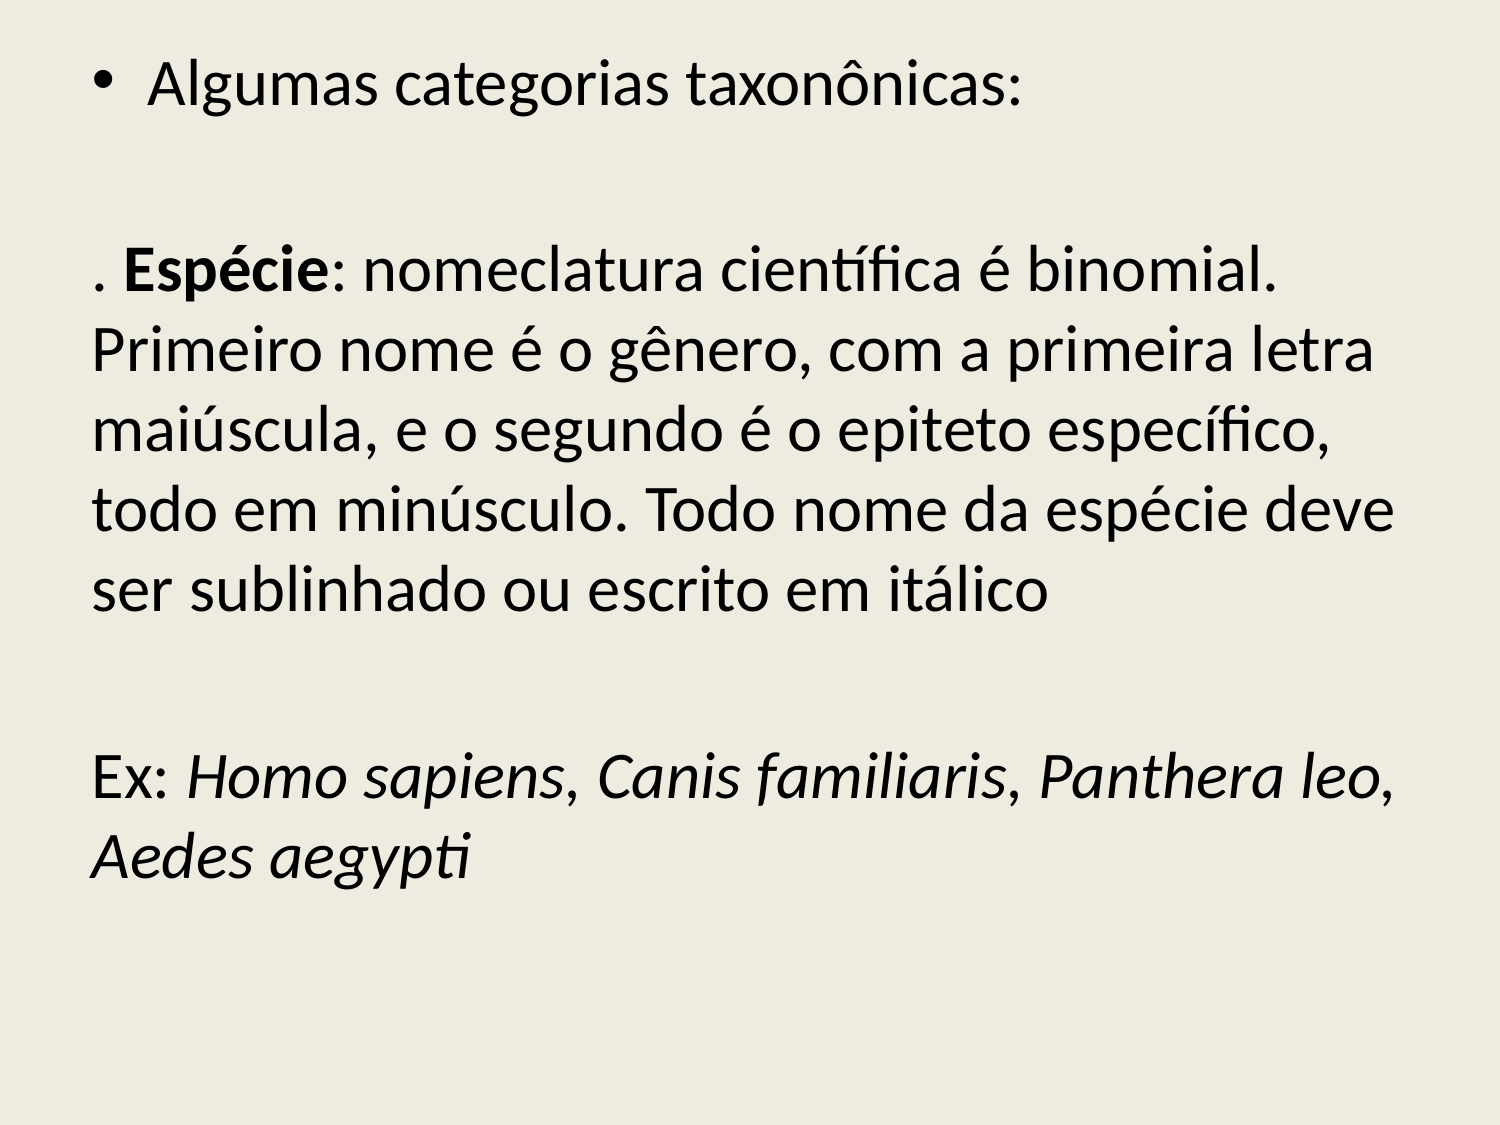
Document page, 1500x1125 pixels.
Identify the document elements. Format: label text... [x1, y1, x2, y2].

list Algumas categorias taxonônicas: . Espécie: nomeclatura científica é binomial. Primeiro nome é o gênero, com a primeira letra maiúscula, e o segundo é o epiteto específico, todo em minúsculo. Todo nome da espécie deve ser sublinhado ou escrito em itálico Ex: Homo sapiens, Canis familiaris, Panthera leo, Aedes aegypti [76, 30, 1427, 1059]
